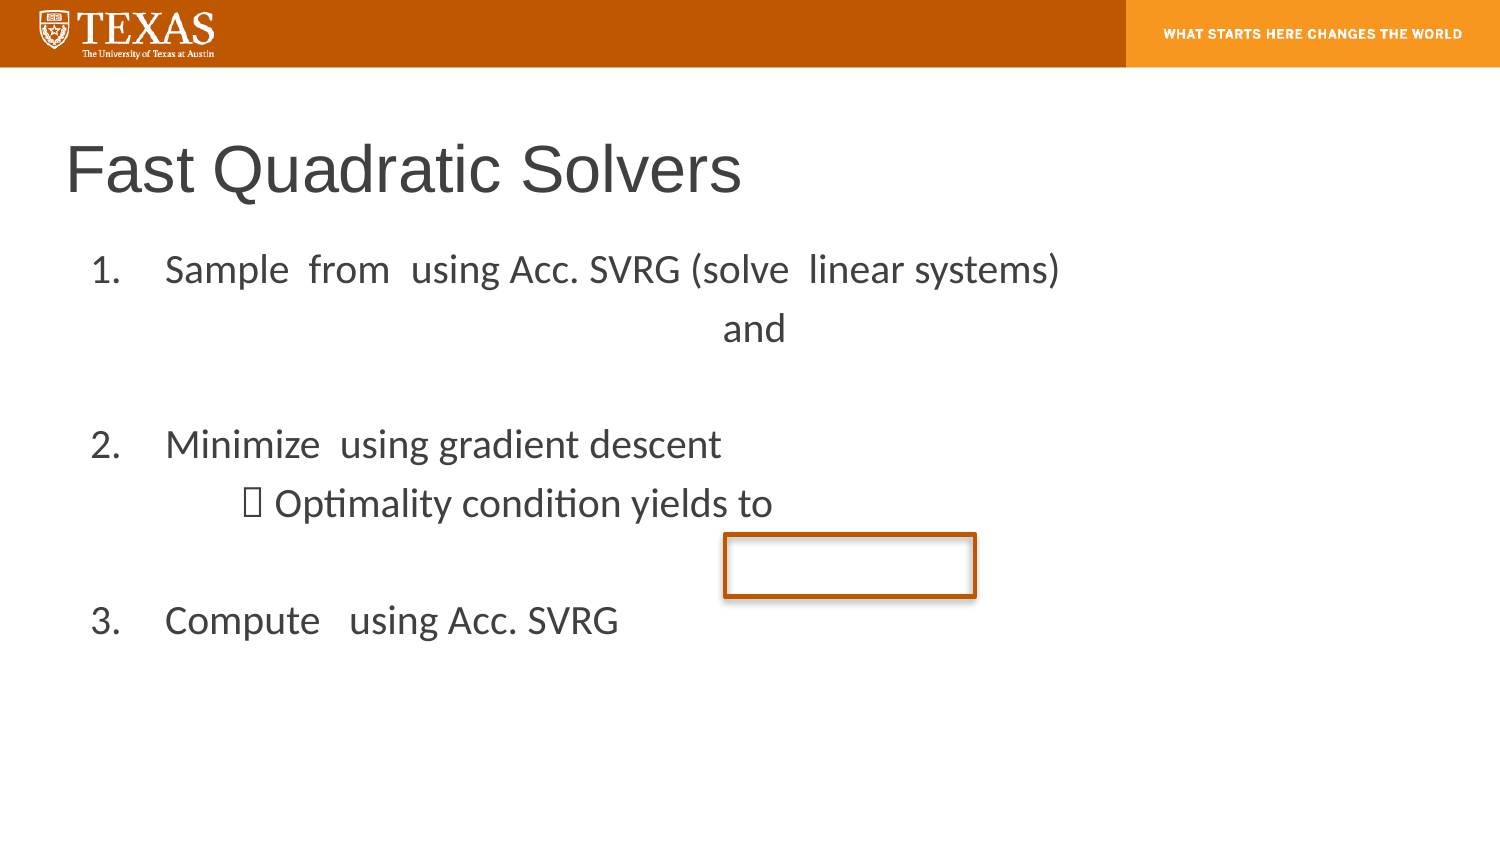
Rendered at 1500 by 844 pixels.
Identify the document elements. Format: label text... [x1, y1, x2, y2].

picture [0, 0, 1500, 844]
text_box [724, 534, 976, 598]
title Fast Quadratic Solvers [50, 96, 1400, 235]
